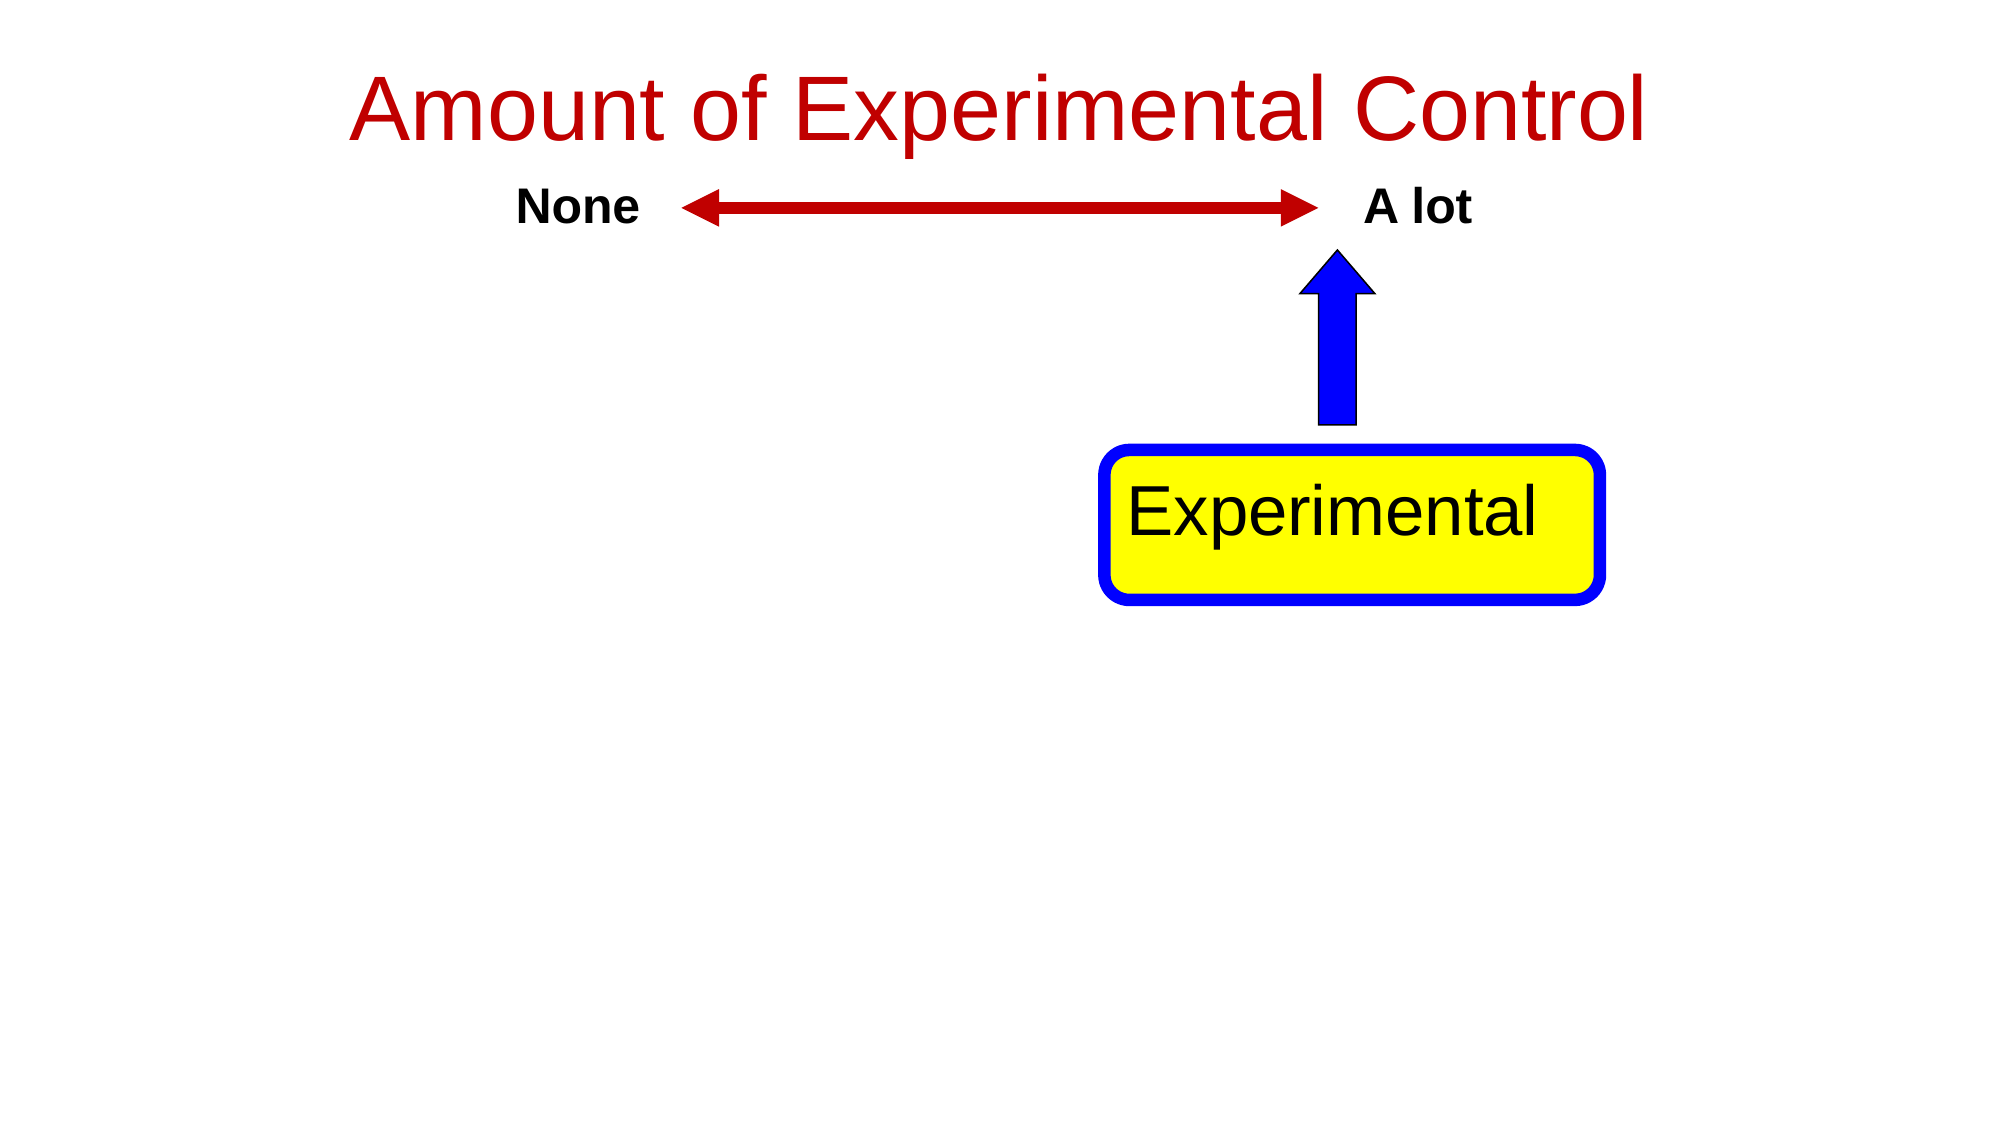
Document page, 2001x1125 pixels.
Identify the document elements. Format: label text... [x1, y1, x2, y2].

text_box A lot [1348, 166, 1502, 241]
title Amount of Experimental Control [137, 57, 1863, 275]
text_box Experimental [1104, 449, 1600, 600]
text_box None [500, 166, 656, 241]
text_box [1299, 275, 1375, 425]
